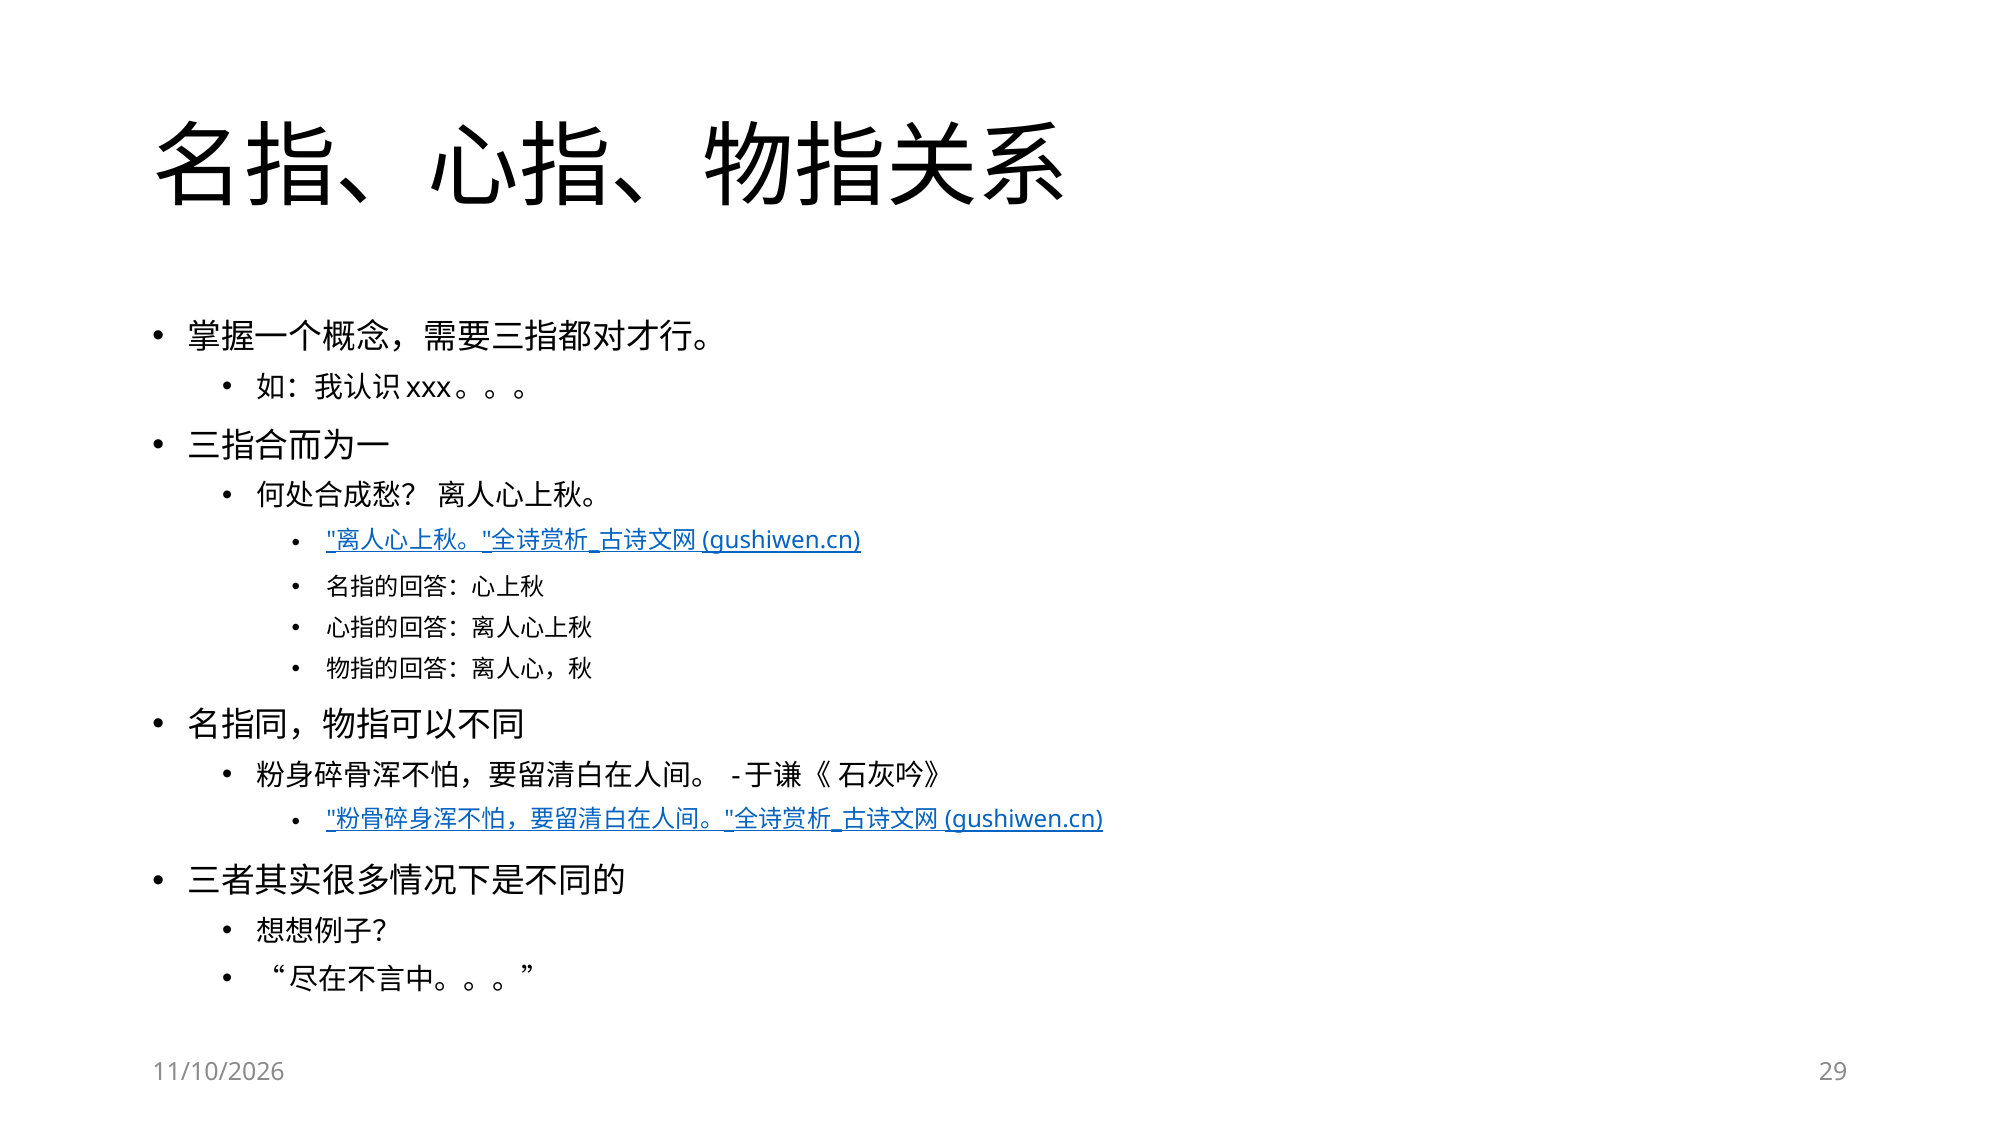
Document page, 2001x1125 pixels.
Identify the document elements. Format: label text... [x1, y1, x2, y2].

title 名指、心指、物指关系 [137, 59, 1863, 278]
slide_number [137, 1042, 588, 1103]
slide_number 29 [1412, 1042, 1863, 1103]
list 掌握一个概念，需要三指都对才行。 如：我认识xxx。。。 三指合而为一 何处合成愁？ 离人心上秋。 "离人心上秋。"全诗赏析_古诗文网 (gushiwen.cn) 名指的回答：心上秋 心指的回答：离人心上秋 物指的回答：离人心，秋 名指同，物指可以不同 粉身碎骨浑不怕，要留清白在人间。 -于谦《 石灰吟》 "粉骨碎身浑不怕，要留清白在人间。"全诗赏析_古诗文网 (gushiwen.cn) 三者其实很多情况下是不同的 想想例子？ “尽在不言中。。。” [137, 299, 1863, 1014]
